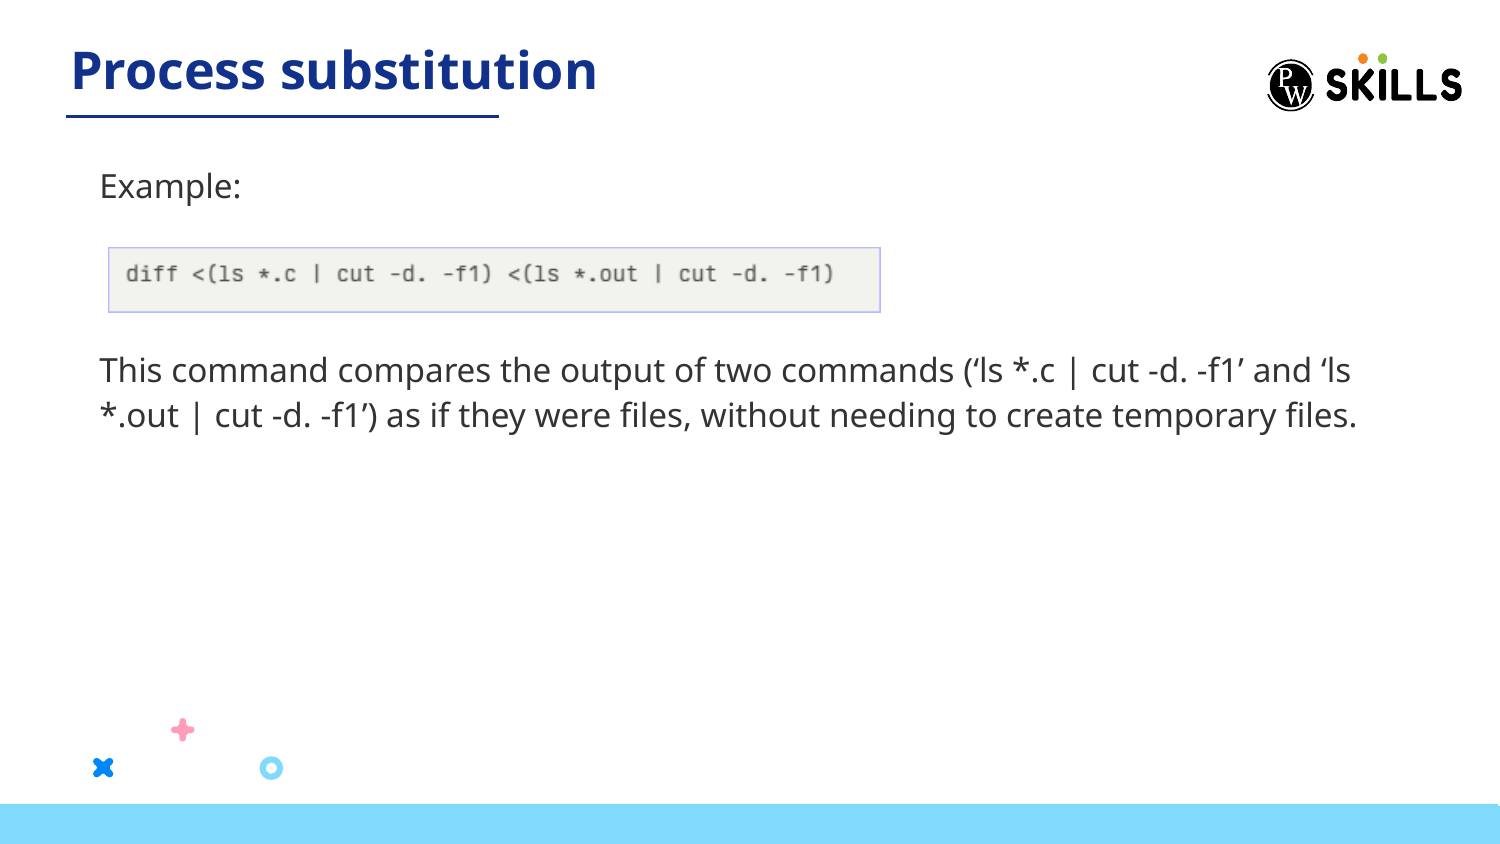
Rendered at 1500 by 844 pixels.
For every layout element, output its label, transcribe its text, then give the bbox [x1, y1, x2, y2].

picture [1266, 53, 1463, 112]
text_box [92, 717, 284, 781]
text_box [0, 805, 1500, 844]
list Example: This command compares the output of two commands (‘ls *.c | cut -d. -f1’ and ‘ls *.out | cut -d. -f1’) as if they were files, without needing to create temporary files. [61, 144, 1396, 620]
title Process substitution [55, 22, 1038, 117]
picture [107, 247, 881, 314]
